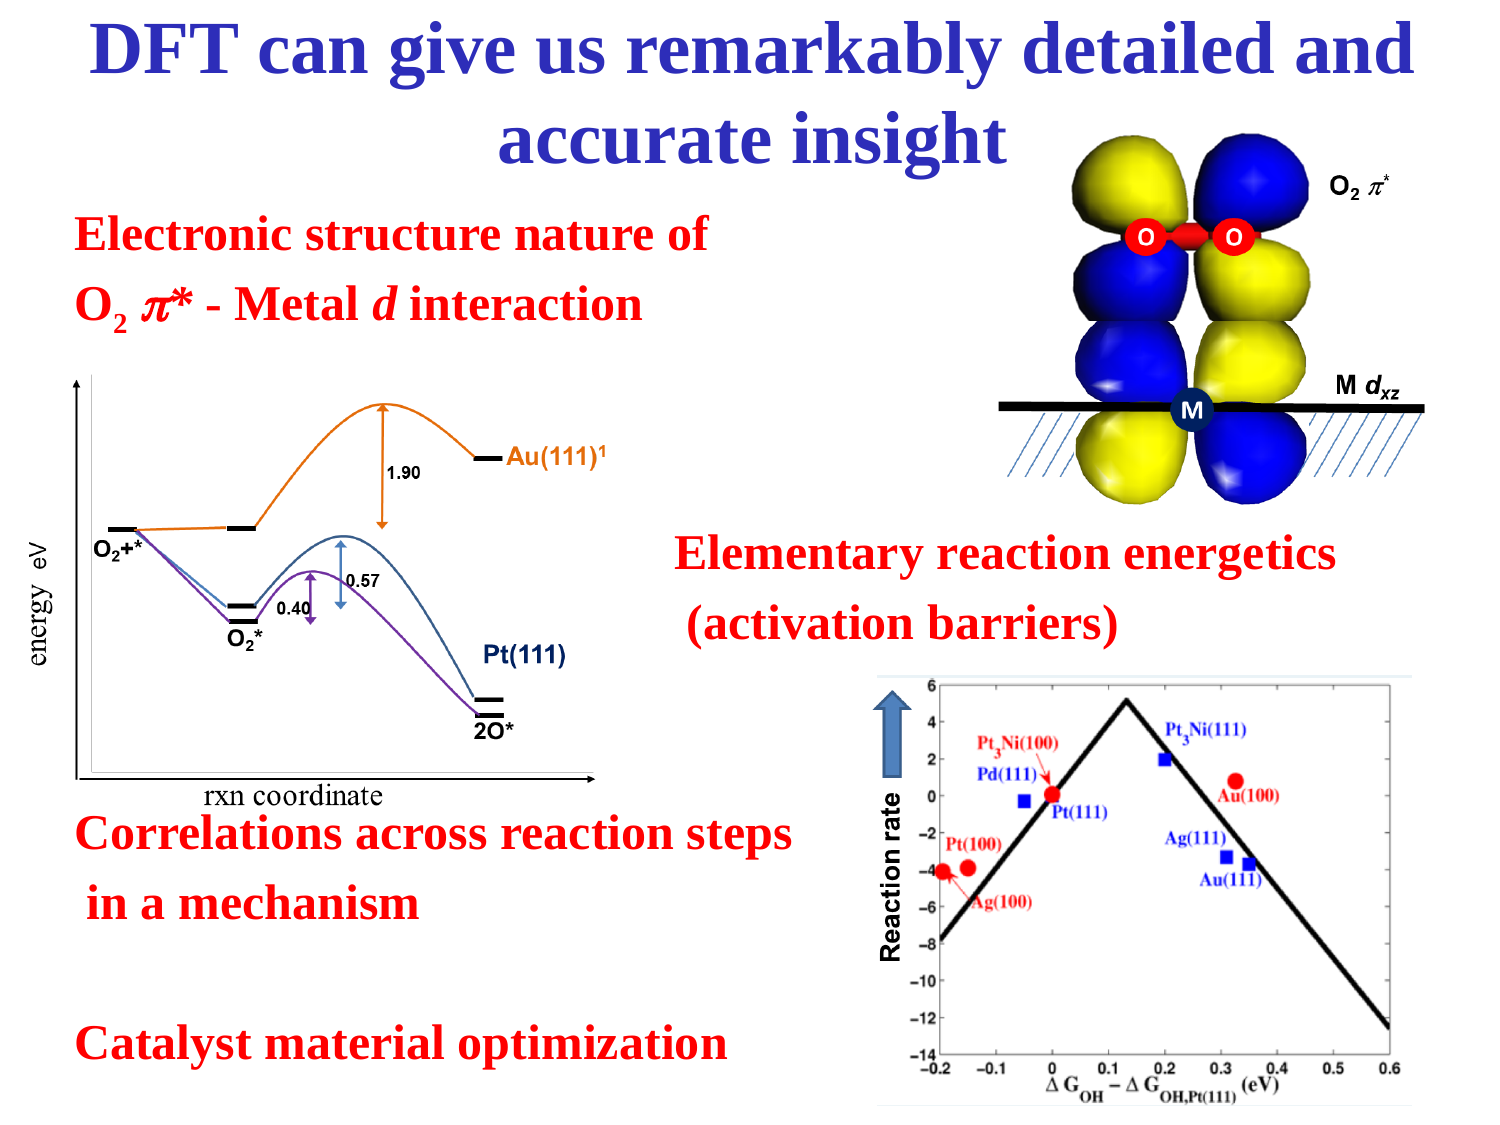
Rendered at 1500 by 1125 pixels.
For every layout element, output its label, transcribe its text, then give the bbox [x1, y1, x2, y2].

picture [6, 370, 651, 831]
text_box DFT can give us remarkably detailed and accurate insight [3, 50, 1500, 128]
picture [864, 675, 1412, 1106]
text_box Electronic structure nature of O2 * - Metal d interaction Elementary reaction energetics (activation barriers) Correlations across reaction steps in a mechanism Catalyst material optimization [59, 193, 992, 327]
picture [997, 126, 1429, 505]
